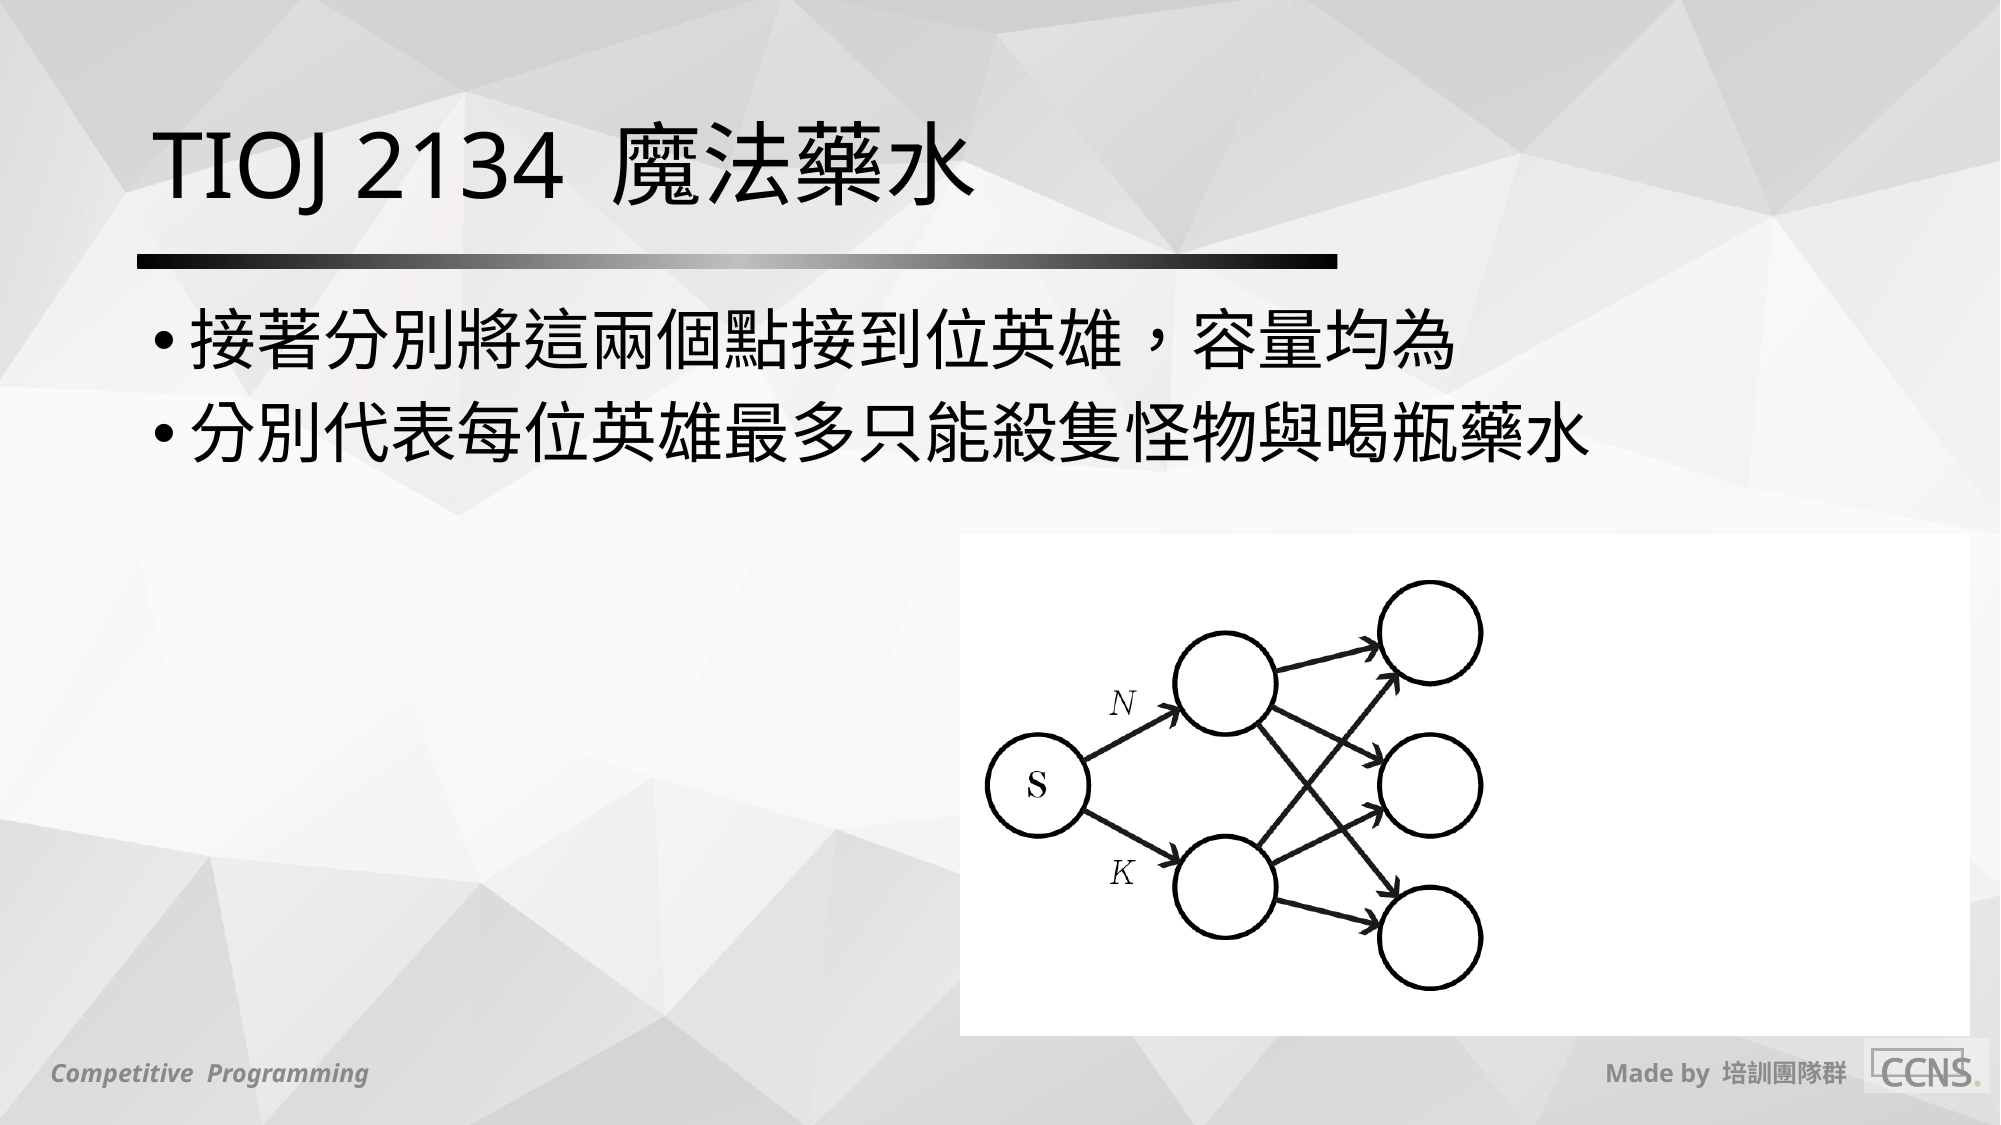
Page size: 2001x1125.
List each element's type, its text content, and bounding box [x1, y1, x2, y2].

title TIOJ 2134 魔法藥水 [137, 59, 1863, 278]
picture [0, 0, 2000, 1125]
